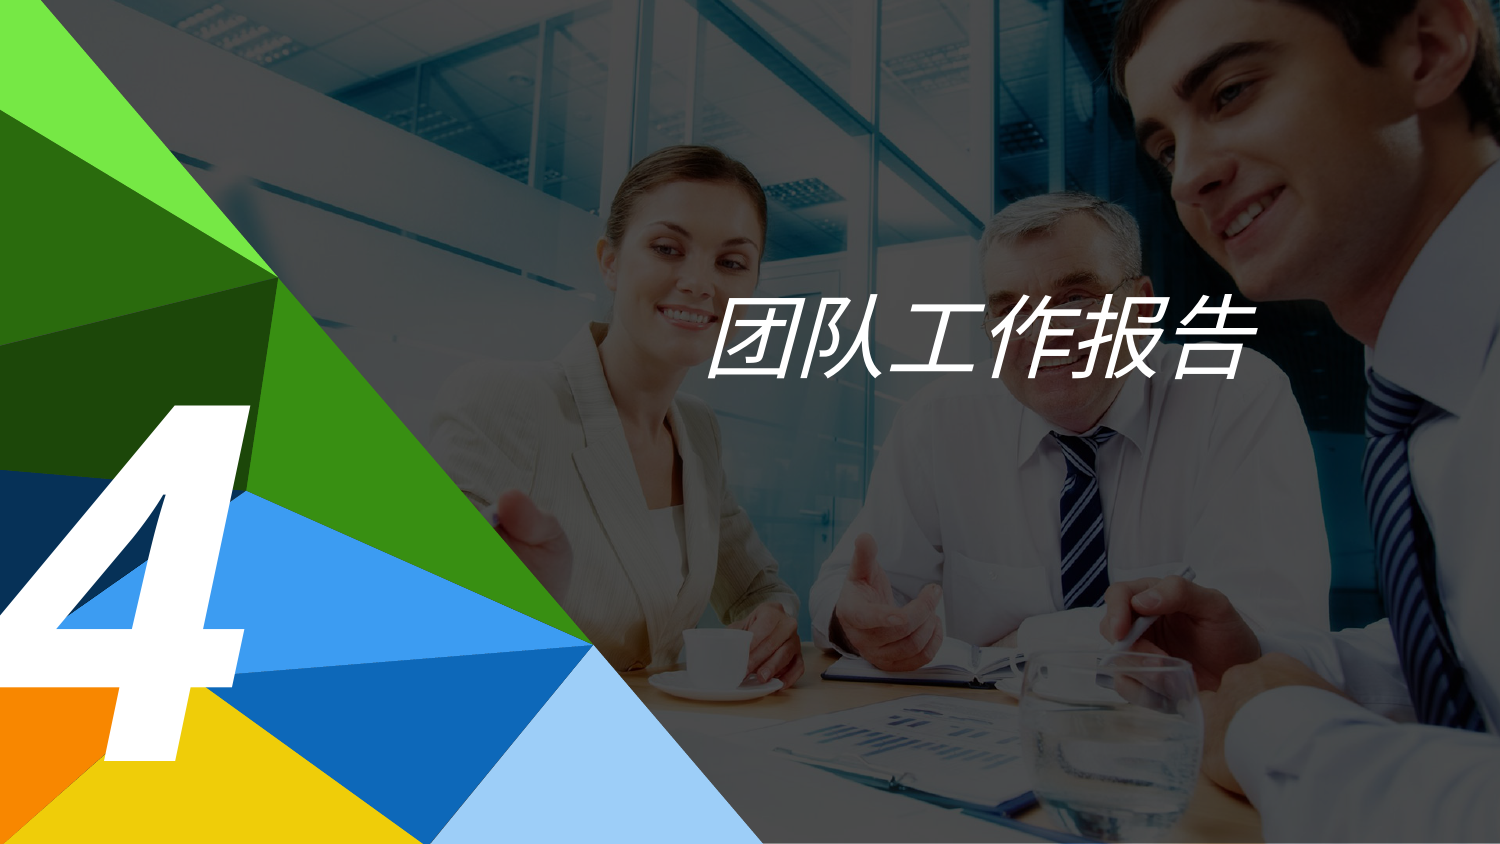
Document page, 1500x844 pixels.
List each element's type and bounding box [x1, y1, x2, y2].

text_box [0, 0, 766, 844]
picture [766, 0, 1500, 844]
